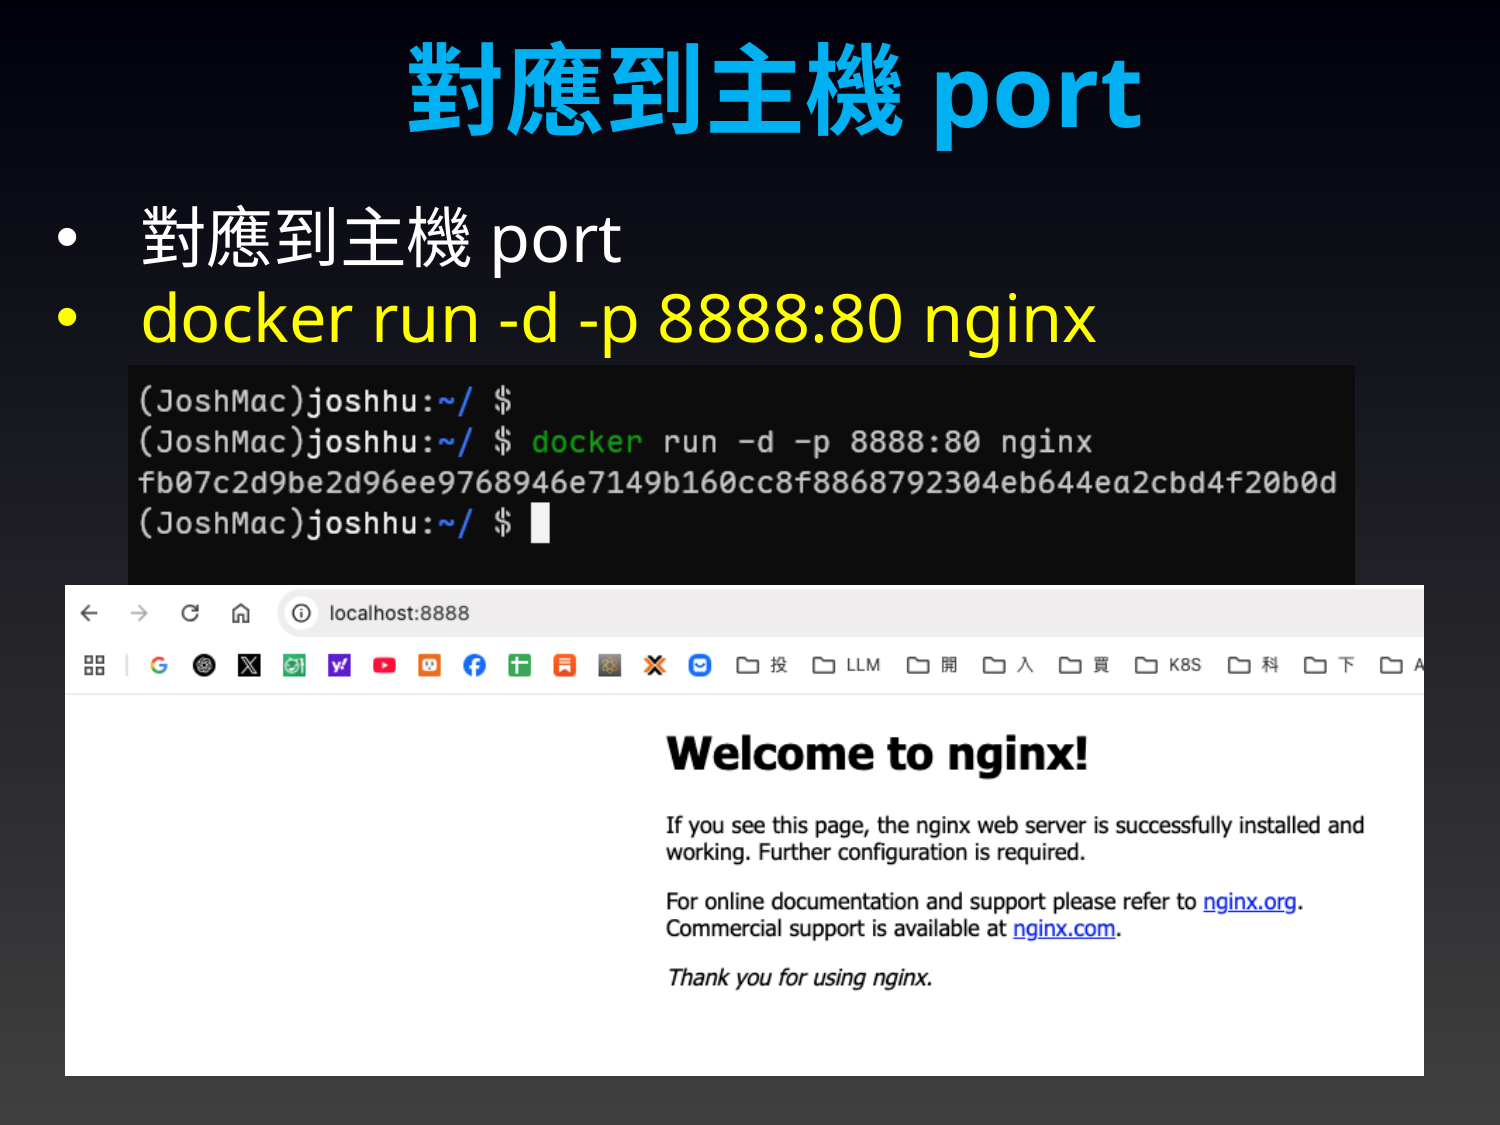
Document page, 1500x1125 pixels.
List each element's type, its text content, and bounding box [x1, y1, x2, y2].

text_box 對應到主機port docker run -d -p 8888:80 nginx [40, 188, 1442, 364]
text_box 對應到主機port [391, 0, 1336, 163]
picture [65, 365, 1425, 1076]
